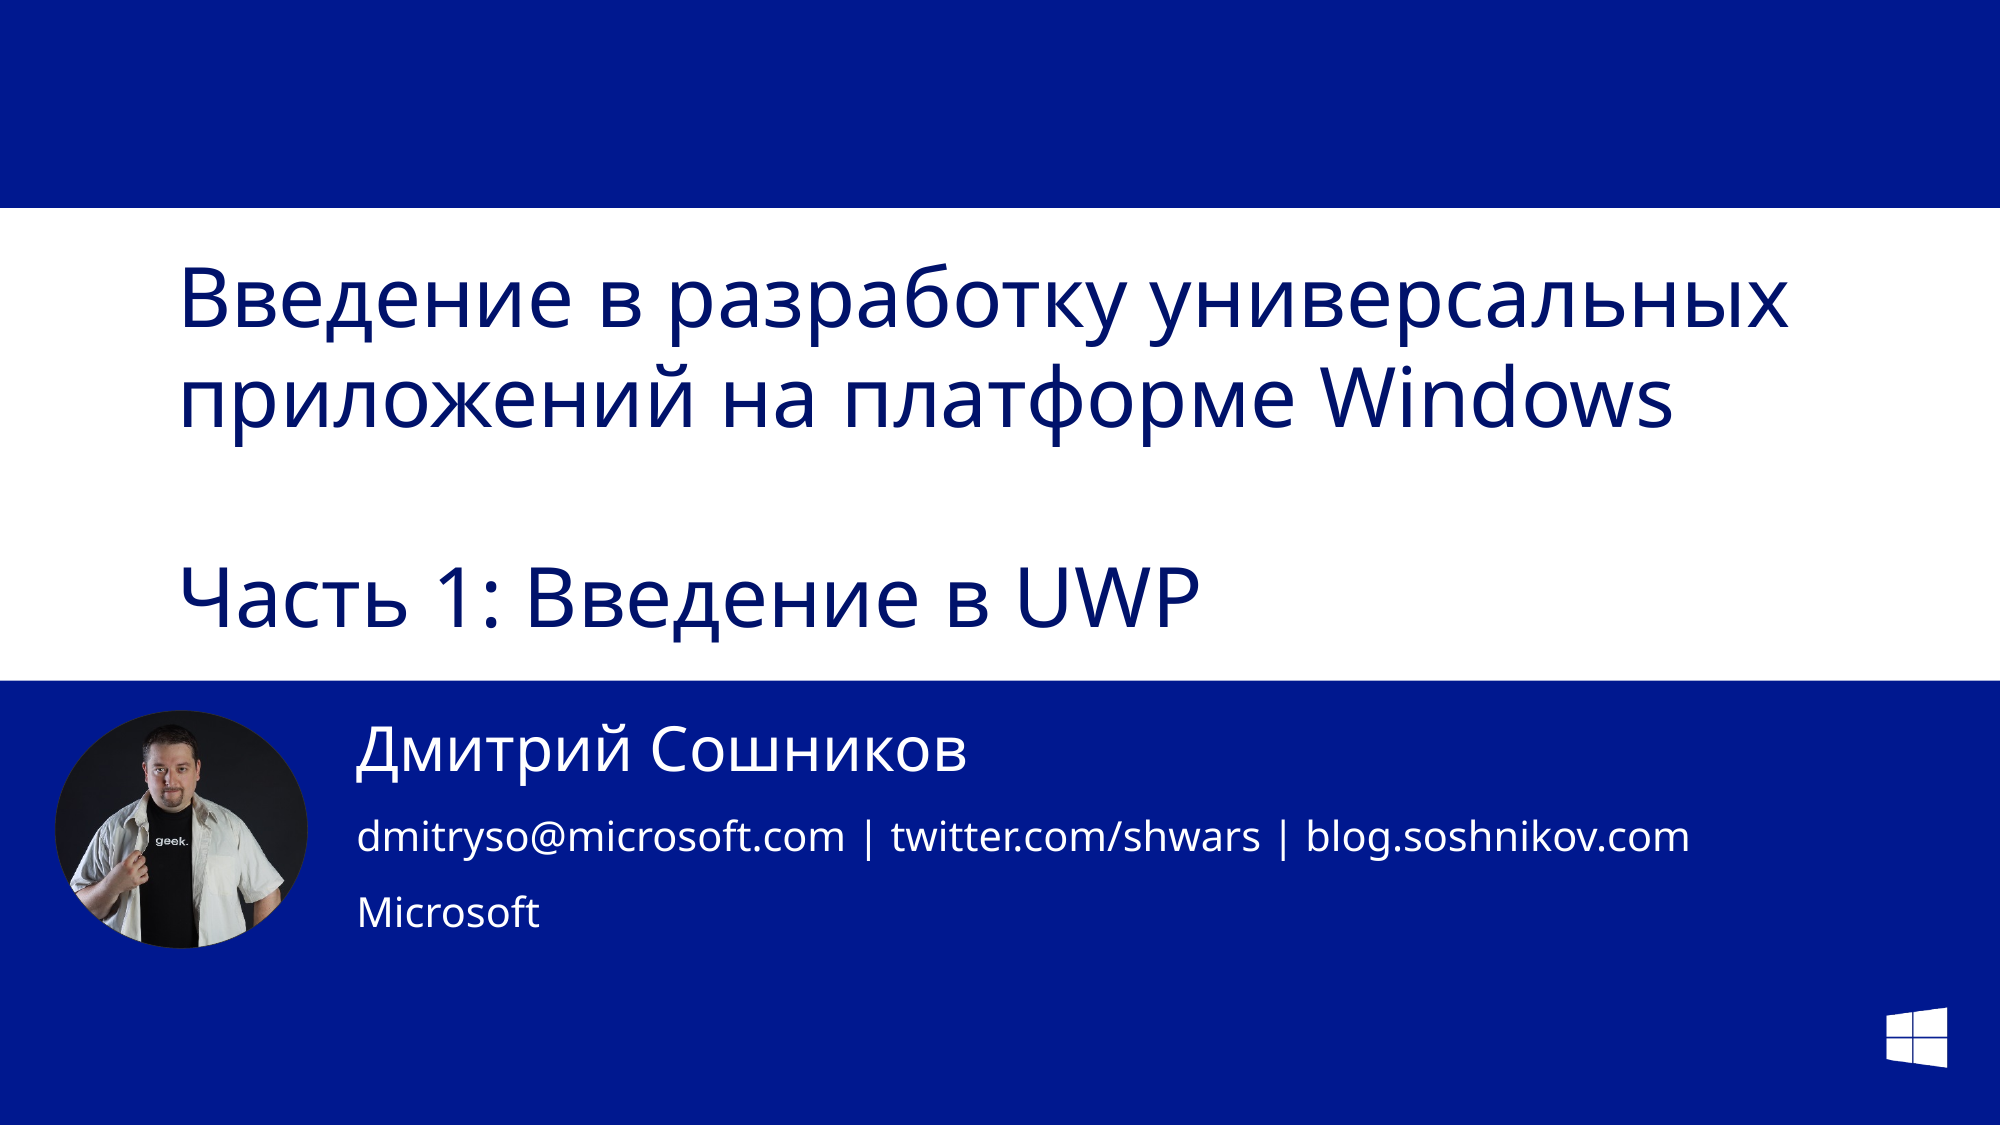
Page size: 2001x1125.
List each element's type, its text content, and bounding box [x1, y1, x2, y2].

picture [1856, 975, 1958, 1101]
picture [55, 710, 308, 949]
title Введение в разработку универсальных приложений на платформе Windows Часть 1: Введение в UWP [0, 208, 2000, 681]
subtitle Дмитрий Сошников dmitryso@microsoft.com | twitter.com/shwars | blog.soshnikov.com Microsoft [350, 710, 1886, 949]
